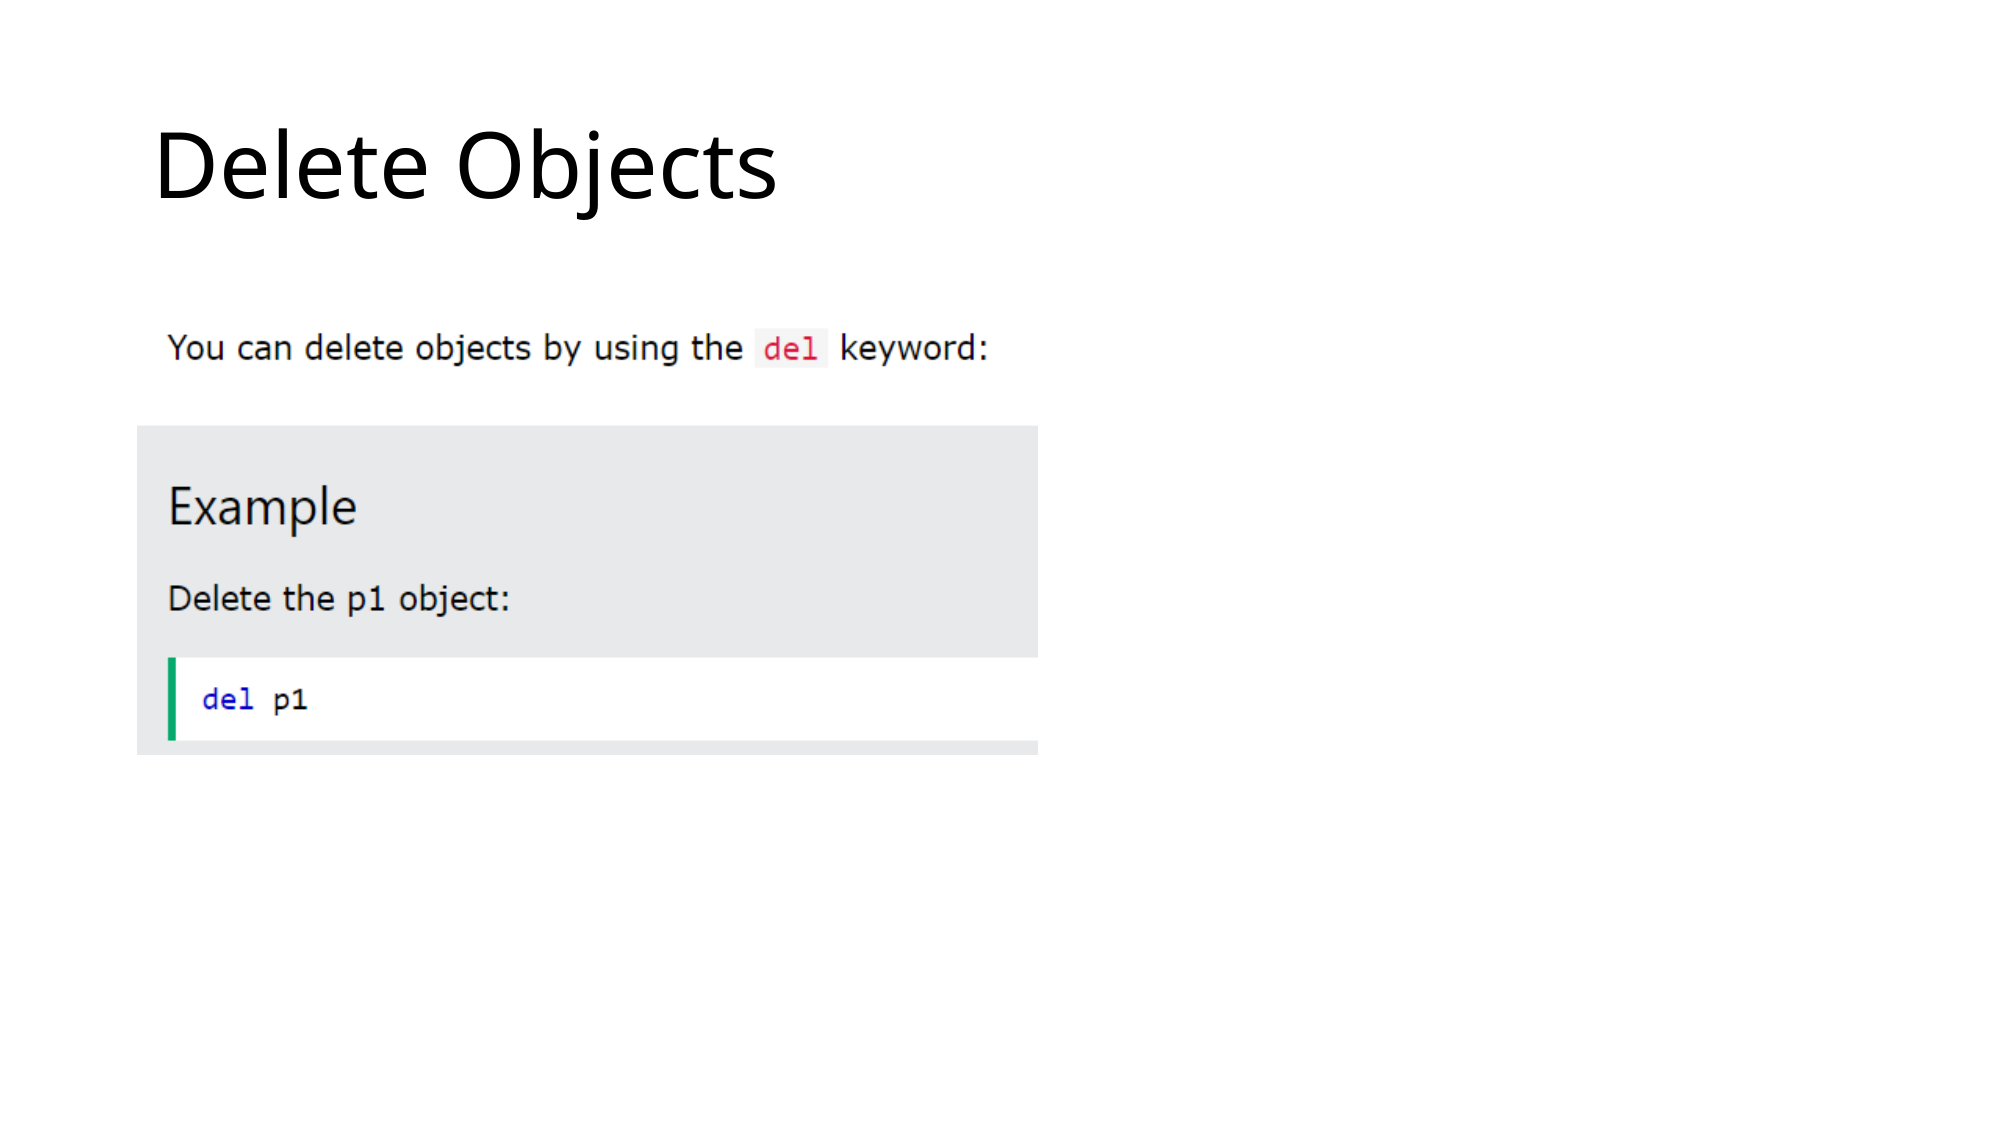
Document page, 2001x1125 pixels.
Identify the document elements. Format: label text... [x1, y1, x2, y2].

picture [137, 299, 1038, 755]
title Delete Objects [137, 59, 1863, 278]
